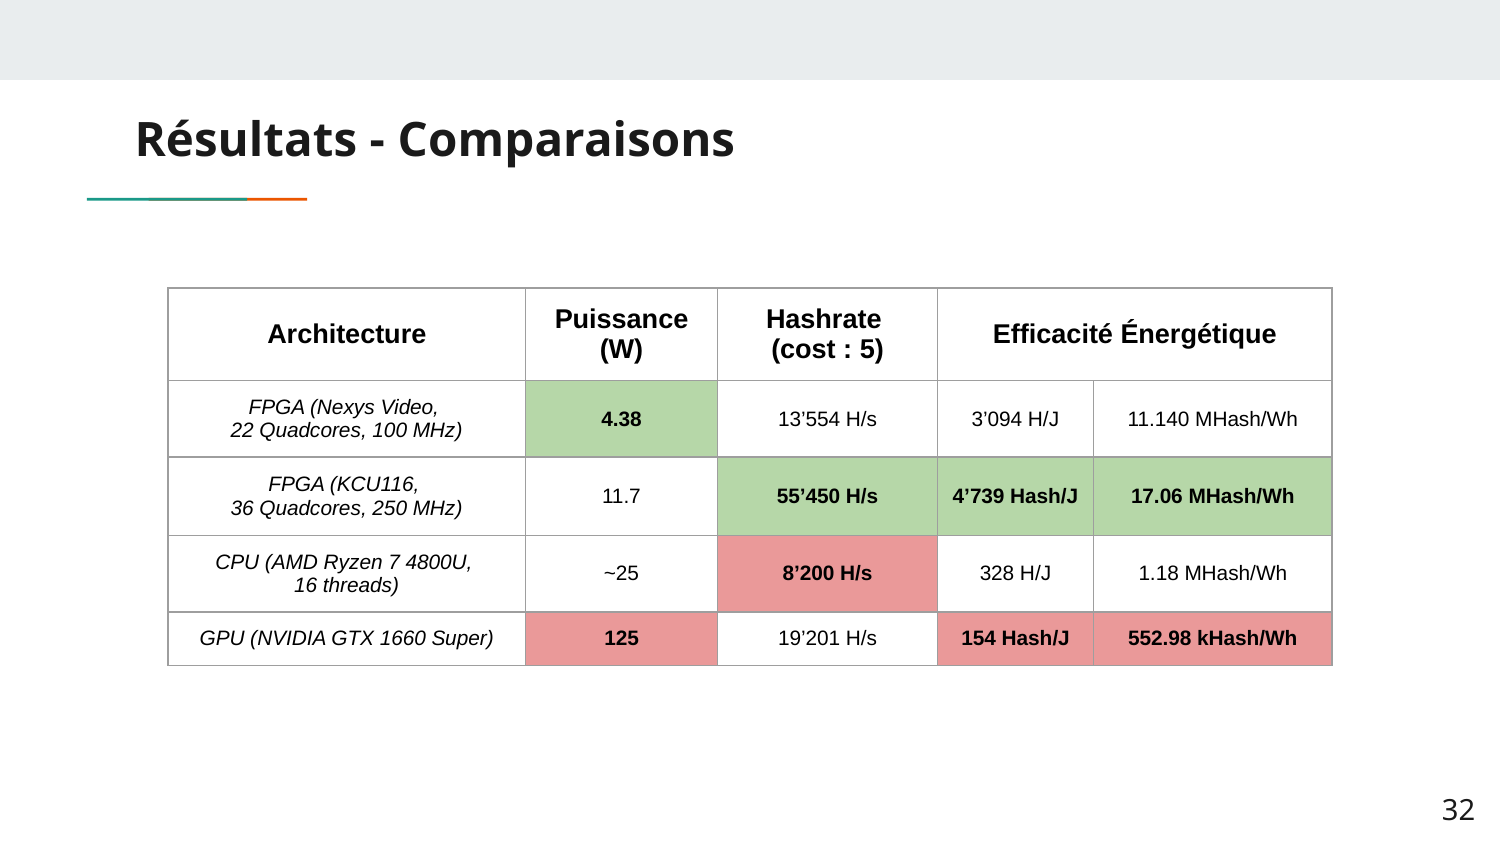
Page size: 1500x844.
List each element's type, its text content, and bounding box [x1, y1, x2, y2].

table_cell 125 [526, 613, 717, 665]
table_cell CPU (AMD Ryzen 7 4800U, 16 threads) [169, 536, 525, 611]
table_cell 13’554 H/s [718, 381, 937, 456]
table_cell 3’094 H/J [938, 381, 1093, 456]
table_cell 4’739 Hash/J [938, 458, 1093, 535]
table_header Efficacité Énergétique [938, 289, 1331, 380]
slide_number ‹#› [1400, 779, 1491, 844]
table_header Puissance (W) [526, 289, 717, 380]
table_header Architecture [169, 289, 525, 380]
table_cell GPU (NVIDIA GTX 1660 Super) [169, 613, 525, 665]
table_cell 17.06 MHash/Wh [1094, 458, 1331, 535]
table_cell 1.18 MHash/Wh [1094, 536, 1331, 611]
table_header Hashrate (cost : 5) [718, 289, 937, 380]
table_cell 11.7 [526, 458, 717, 535]
table_cell 55’450 H/s [718, 458, 937, 535]
table_cell 154 Hash/J [938, 613, 1093, 665]
table_cell 11.140 MHash/Wh [1094, 381, 1331, 456]
table_cell ~25 [526, 536, 717, 611]
title Résultats - Comparaisons [119, 93, 1381, 182]
table_cell 19’201 H/s [718, 613, 937, 665]
table_cell FPGA (KCU116, 36 Quadcores, 250 MHz) [169, 458, 525, 535]
table_cell 552.98 kHash/Wh [1094, 613, 1331, 665]
table_cell FPGA (Nexys Video, 22 Quadcores, 100 MHz) [169, 381, 525, 456]
table_cell 328 H/J [938, 536, 1093, 611]
table_cell 8’200 H/s [718, 536, 937, 611]
table_cell 4.38 [526, 381, 717, 456]
